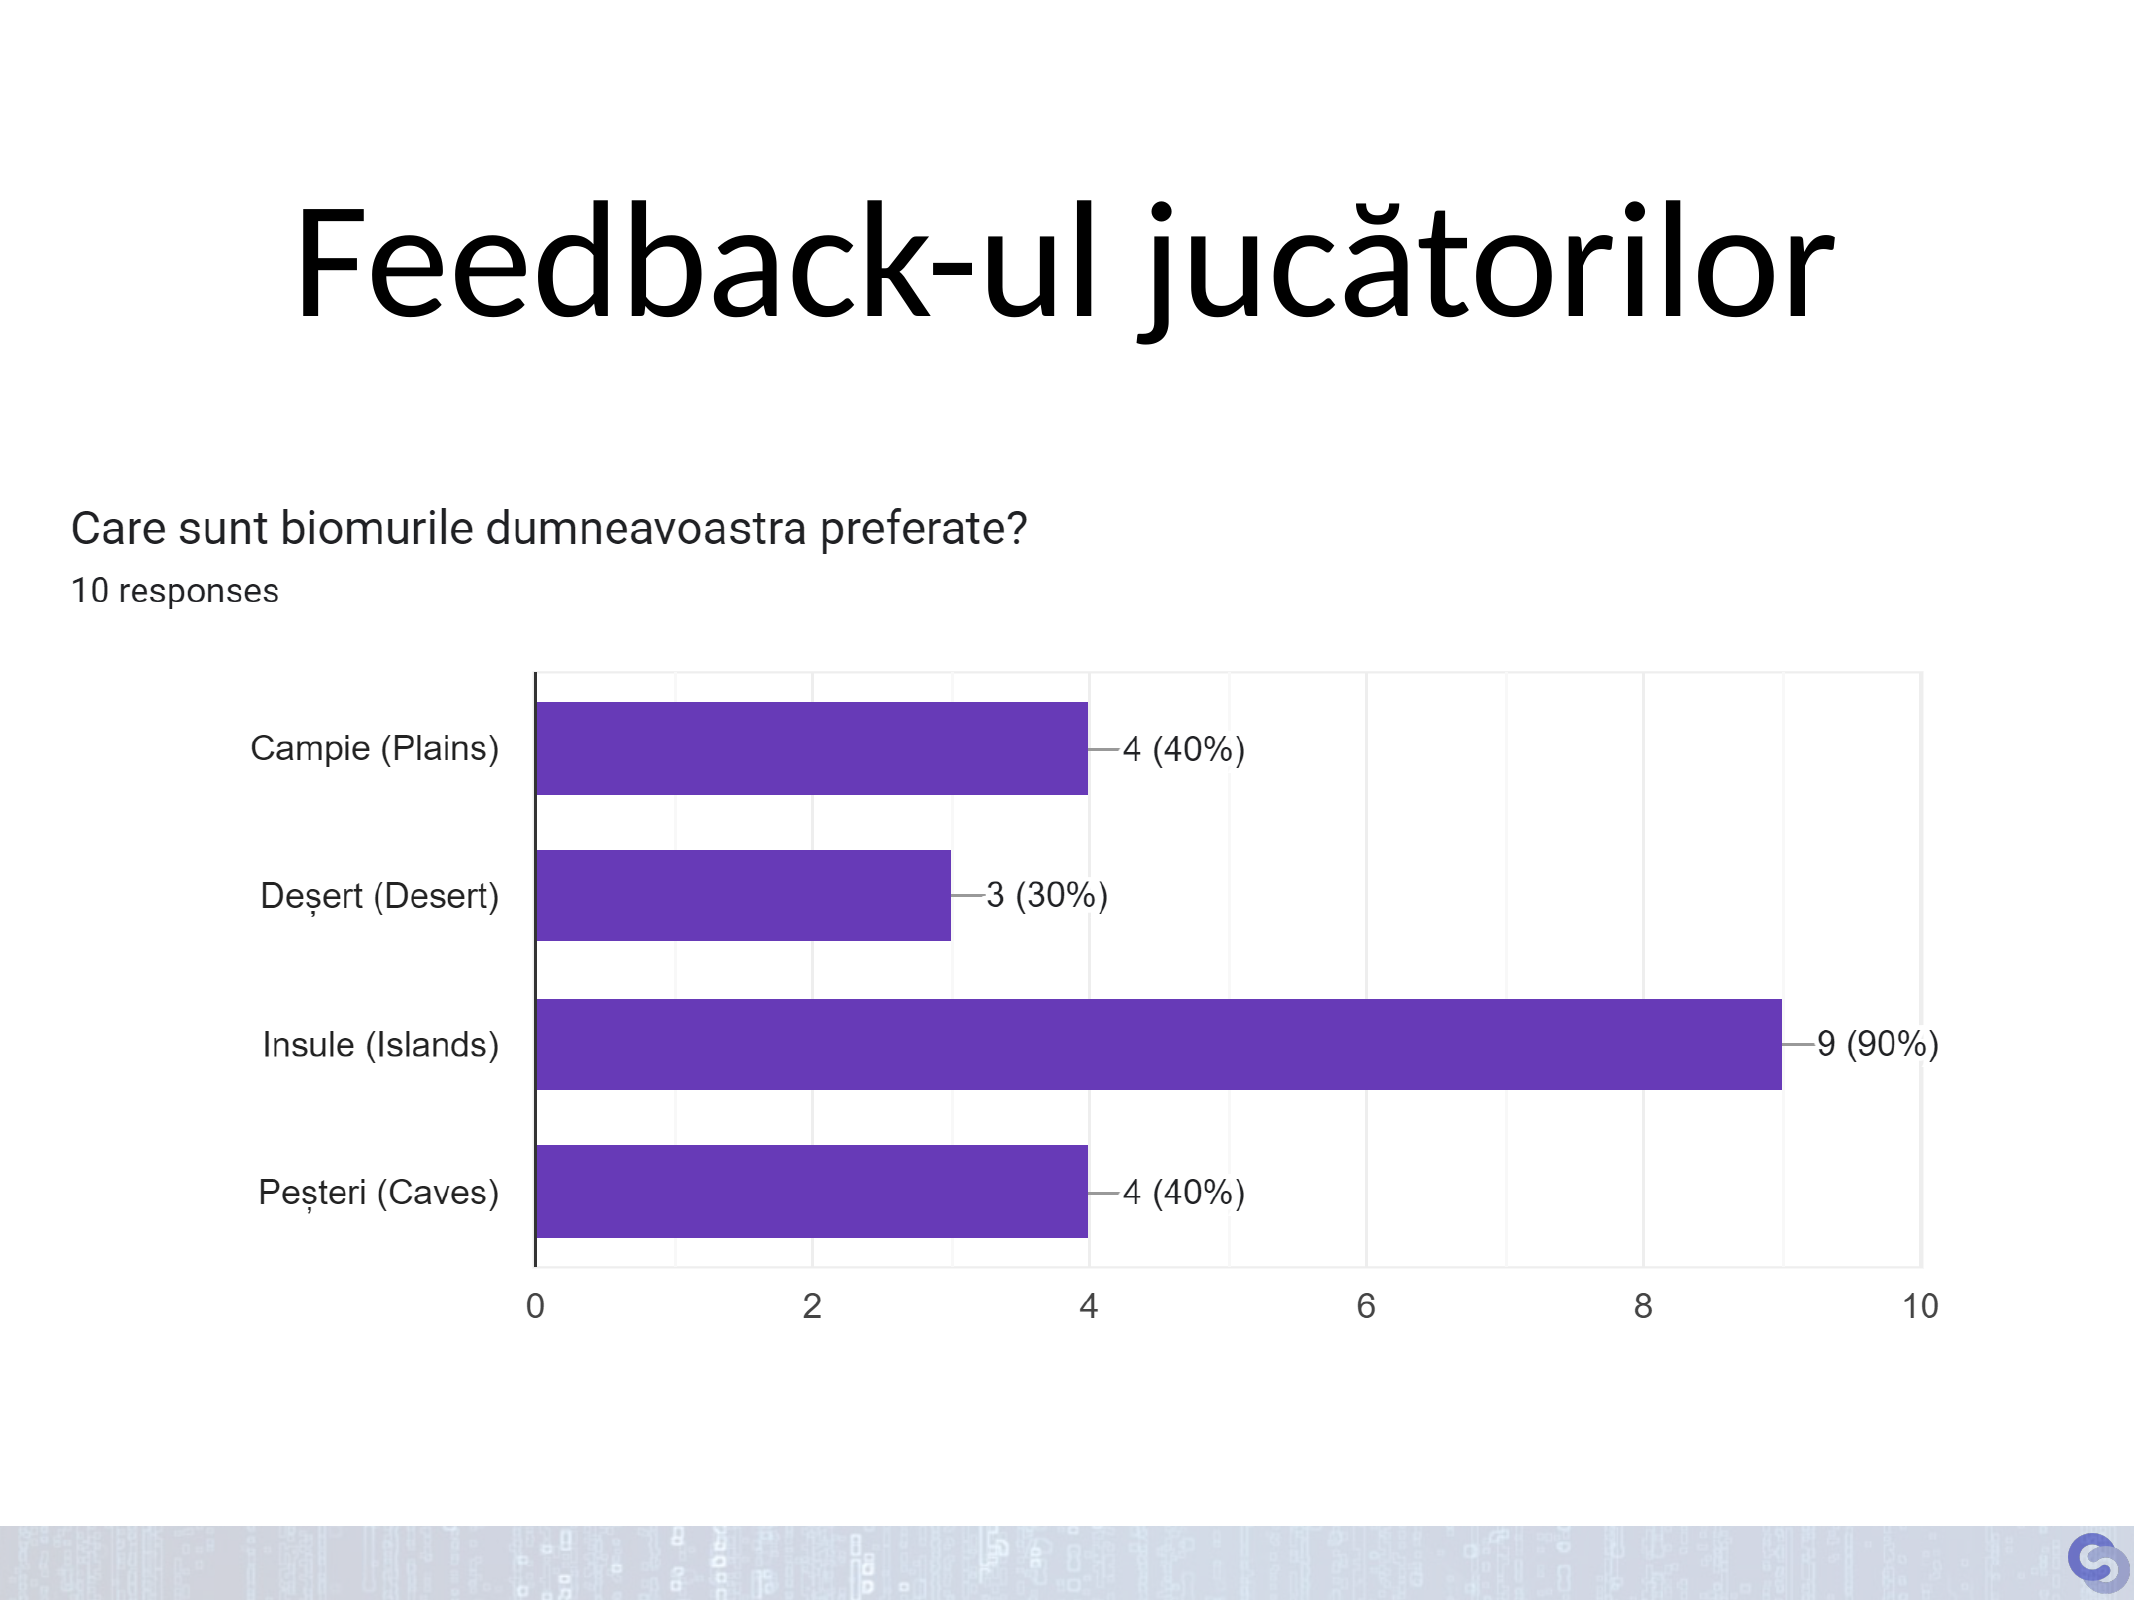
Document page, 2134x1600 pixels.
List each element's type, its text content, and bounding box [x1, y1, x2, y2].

title Feedback-ul jucătorilor [155, 72, 1978, 419]
picture [2068, 1533, 2130, 1594]
picture [0, 426, 2134, 1442]
